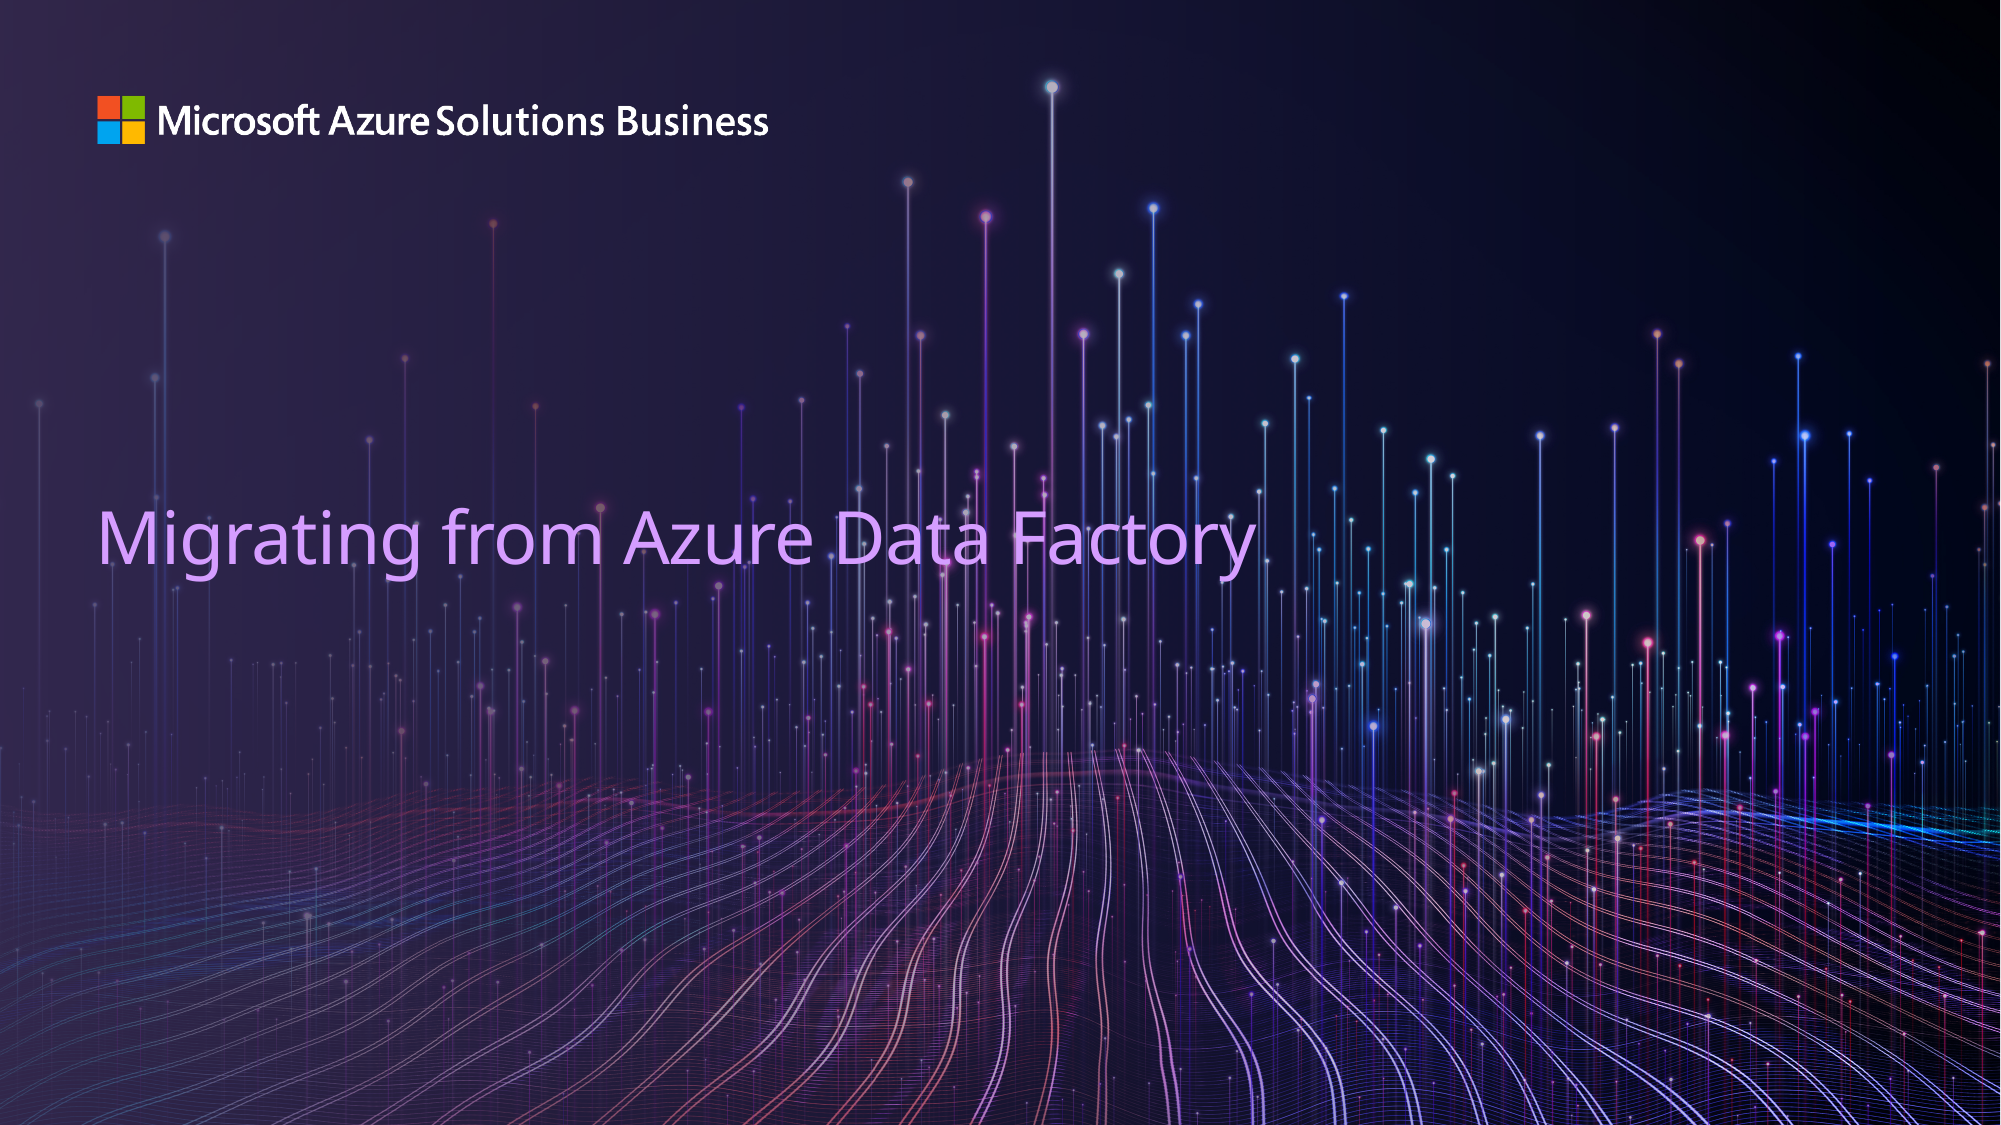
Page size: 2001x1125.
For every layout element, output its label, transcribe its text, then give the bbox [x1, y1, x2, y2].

title Migrating from Azure Data Factory [95, 401, 1329, 580]
picture [89, 91, 776, 148]
picture [1266, 0, 2001, 1125]
